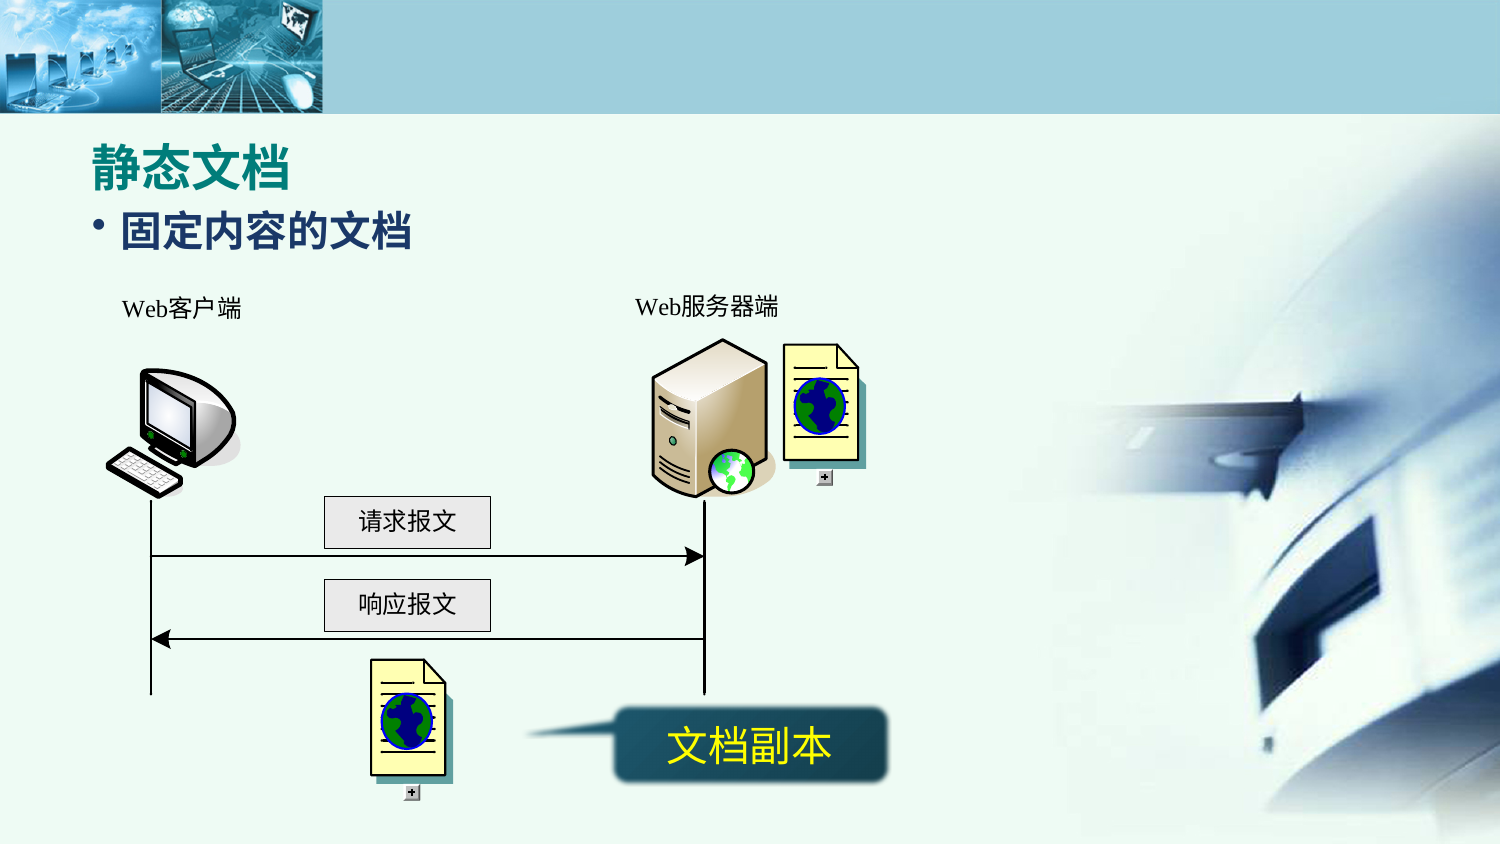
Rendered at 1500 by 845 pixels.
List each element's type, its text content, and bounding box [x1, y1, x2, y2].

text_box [93, 281, 886, 833]
list 静态文档 固定内容的文档 [76, 128, 446, 411]
picture [0, 1, 1500, 844]
